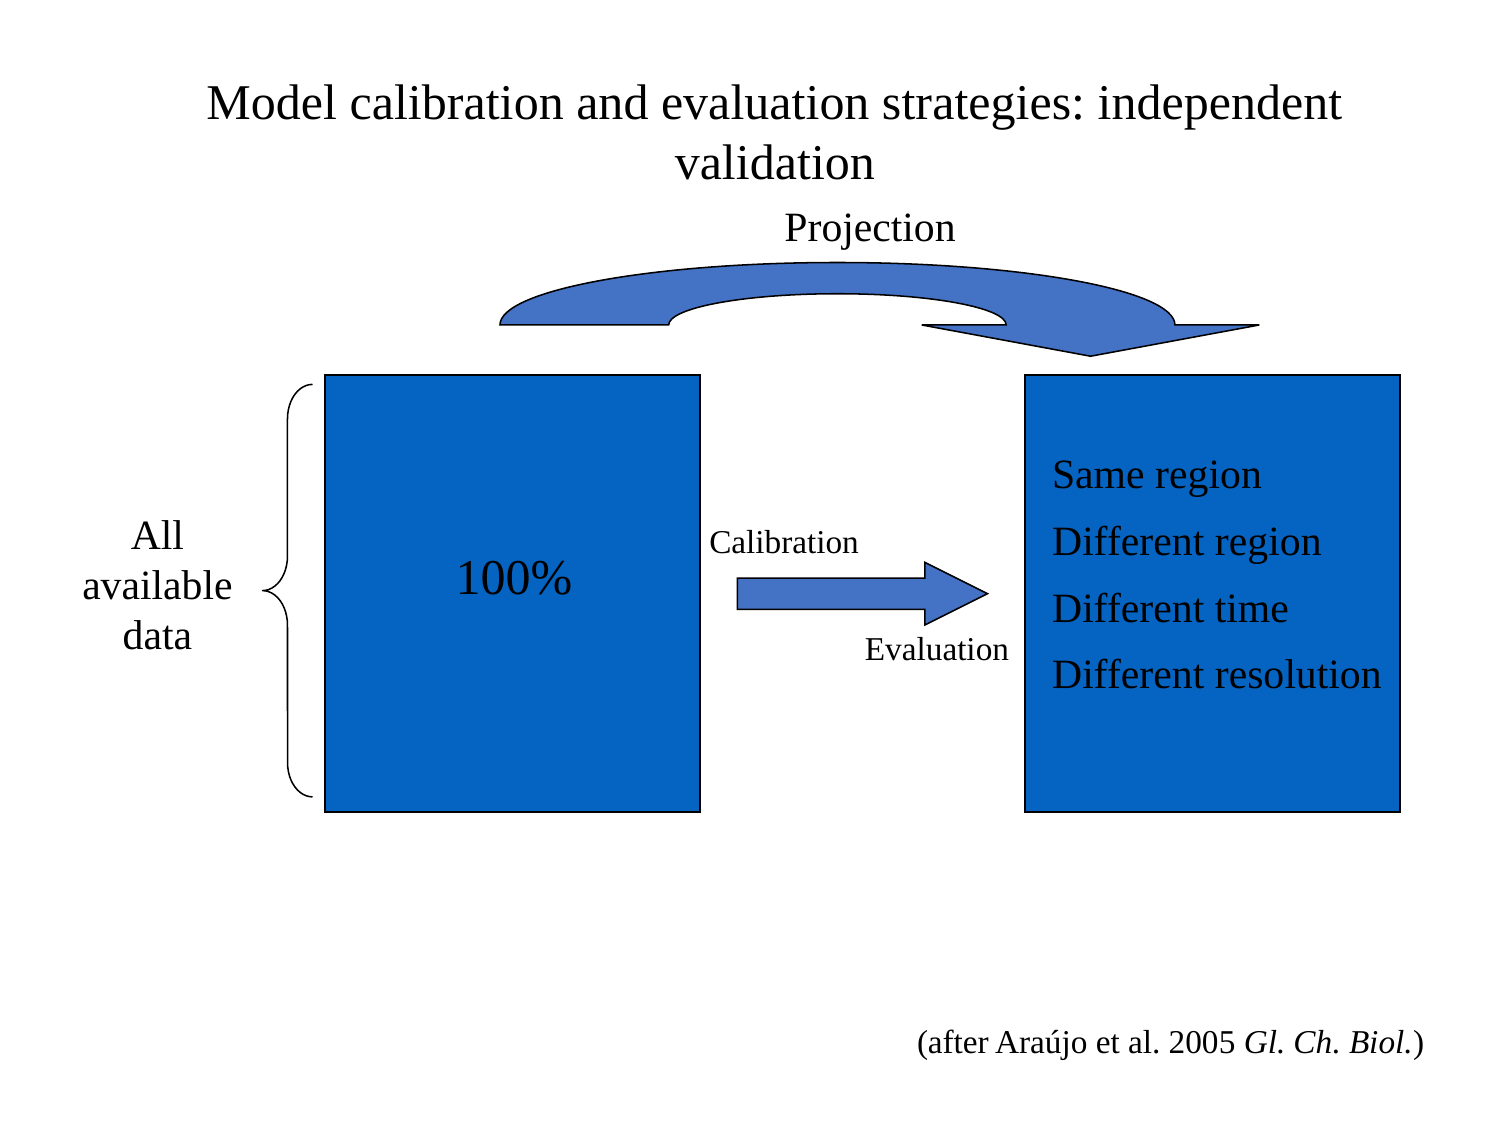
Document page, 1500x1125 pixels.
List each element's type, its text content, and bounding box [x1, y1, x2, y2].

text_box Same region Different region Different time Different resolution [1037, 439, 1413, 765]
text_box [1024, 374, 1400, 813]
text_box [499, 262, 1260, 357]
text_box 100% [440, 537, 588, 613]
text_box Projection [769, 192, 971, 257]
text_box [324, 374, 700, 813]
text_box Evaluation [850, 619, 1025, 675]
text_box Model calibration and evaluation strategies: independent validation [87, 62, 1463, 198]
text_box All available data [37, 500, 278, 665]
text_box Calibration [694, 512, 875, 568]
text_box (after Araújo et al. 2005 Gl. Ch. Biol.) [902, 1012, 1439, 1068]
text_box [262, 384, 313, 797]
text_box [737, 562, 988, 625]
